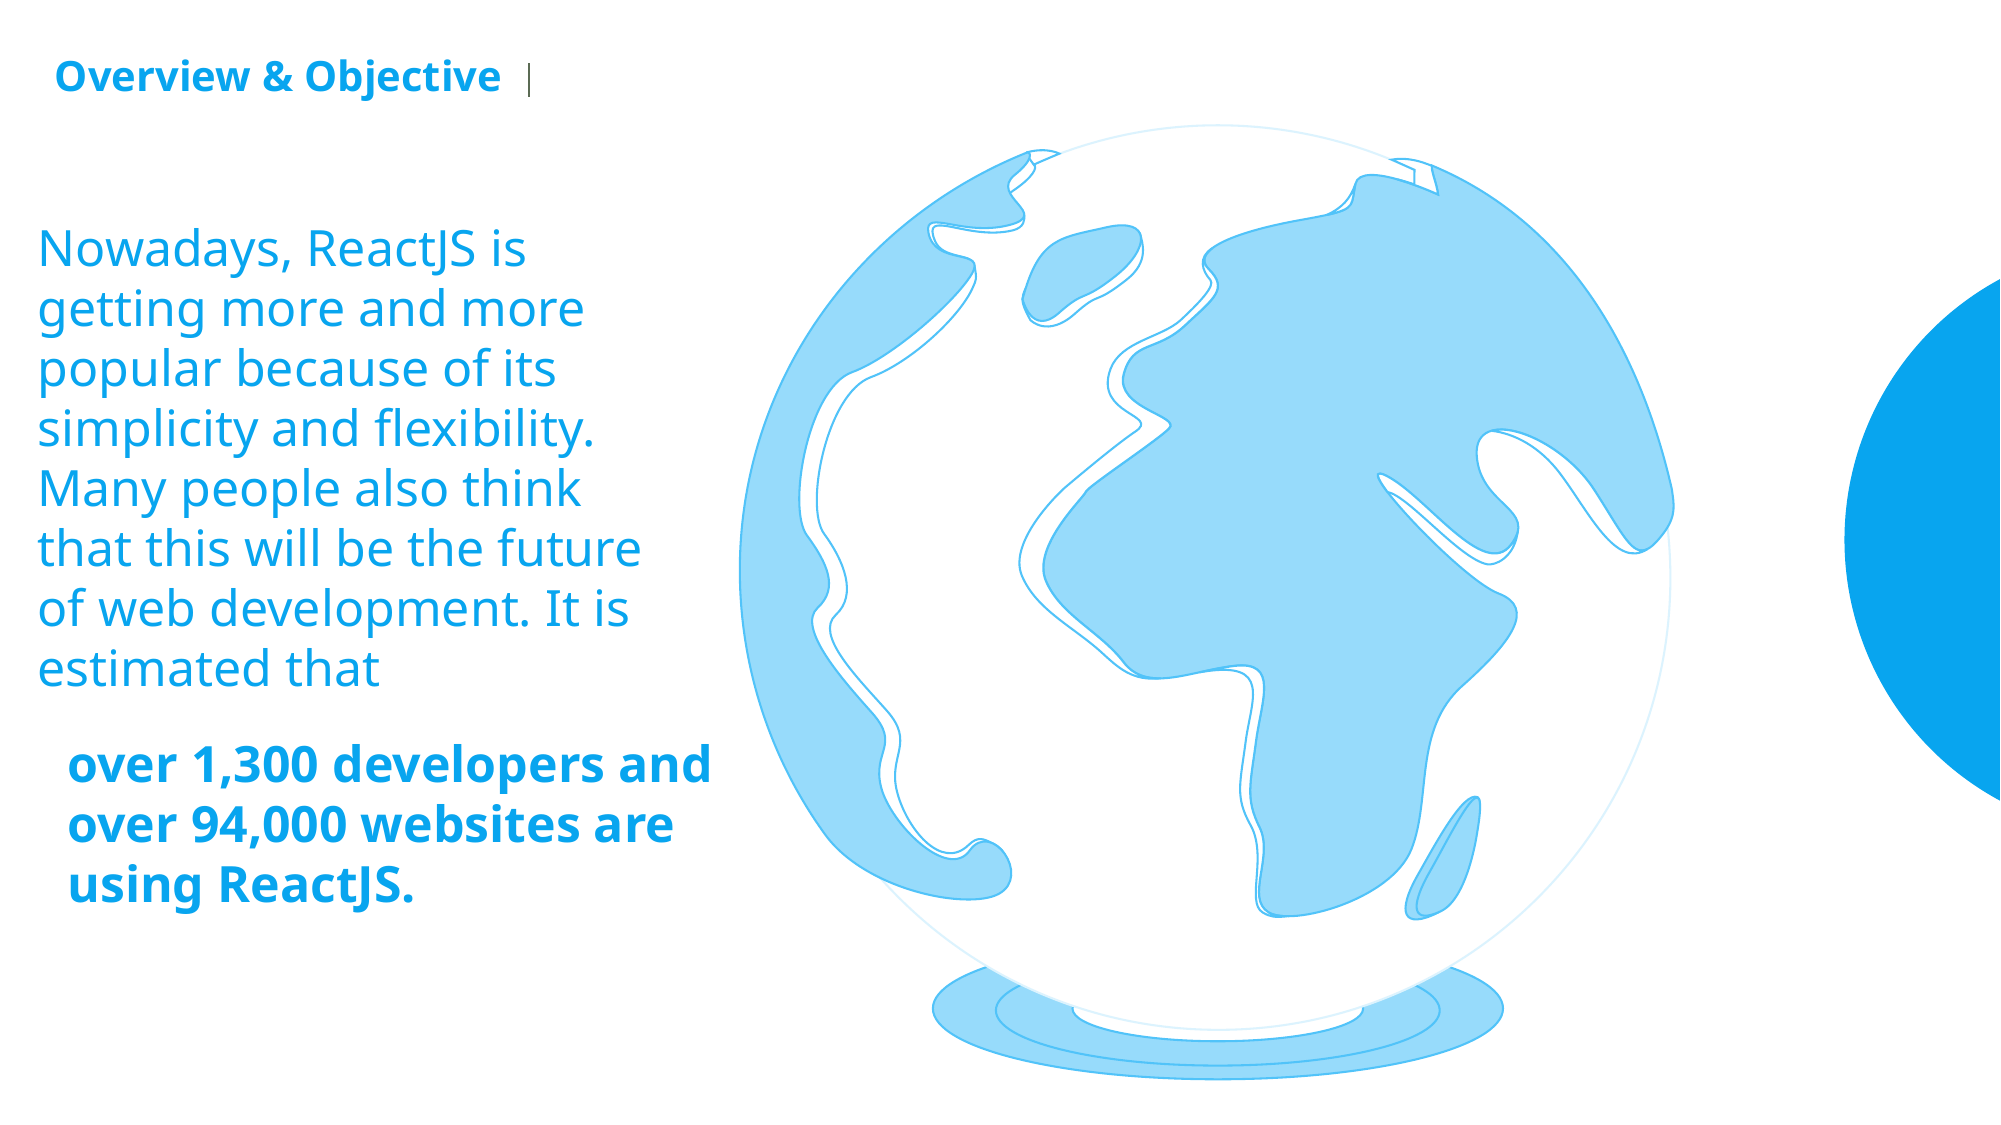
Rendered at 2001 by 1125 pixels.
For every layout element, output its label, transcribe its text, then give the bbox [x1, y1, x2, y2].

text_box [38, 42, 575, 109]
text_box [739, 124, 1674, 1080]
text_box over 1,300 developers and over 94,000 websites are using ReactJS. [52, 724, 739, 920]
text_box [1843, 277, 2000, 802]
text_box Nowadays, ReactJS is getting more and more popular because of its simplicity and flexibility. Many people also think that this will be the future of web development. It is estimated that [22, 209, 691, 704]
